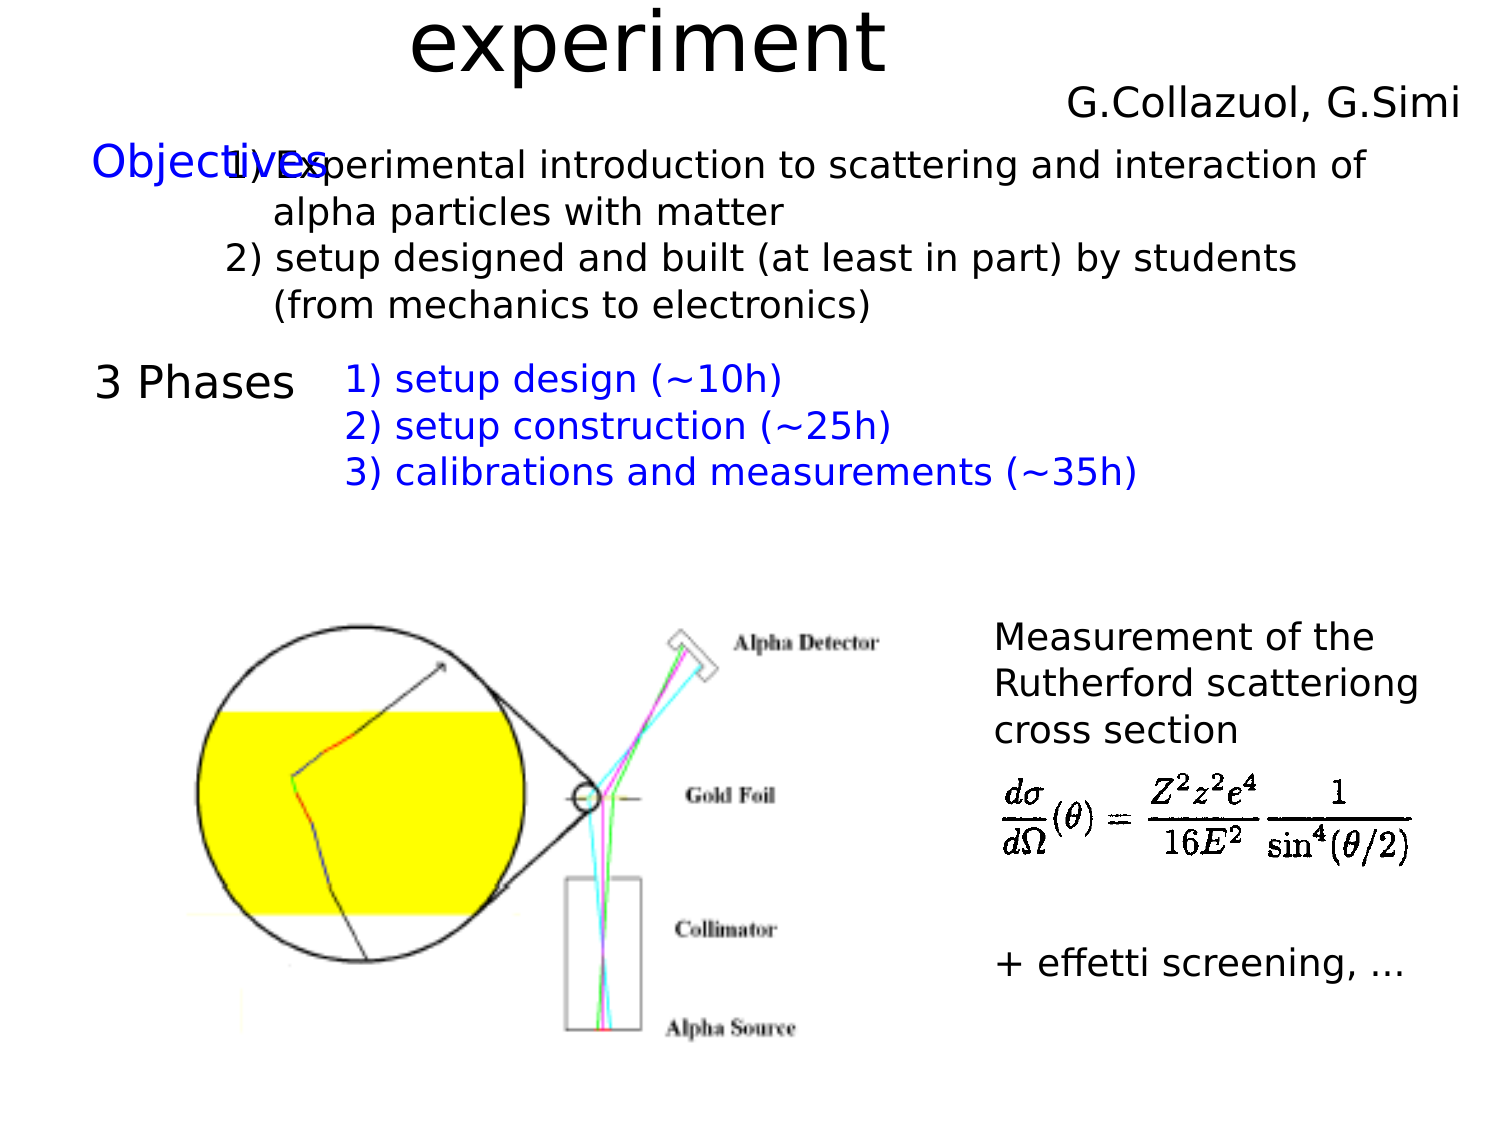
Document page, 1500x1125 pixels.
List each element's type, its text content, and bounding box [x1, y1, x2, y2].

text_box Measurement of the Rutherford scatteriong cross section + effetti screening, ... [993, 893, 1372, 958]
title G.Collazuol, G.Simi [1283, 0, 1500, 133]
text_box 3 Phases [93, 351, 284, 465]
title Rutherford Scattering experiment [13, 0, 1283, 196]
text_box Measurement of the Rutherford scatteriong cross section + effetti screening, ... [993, 610, 1372, 748]
text_box 1) setup design (~10h) 2) setup construction (~25h) 3) calibrations and measurements (~35h) [332, 353, 1283, 536]
picture [138, 568, 942, 1083]
text_box Objectives [91, 103, 513, 215]
picture [958, 749, 1420, 884]
text_box [1366, 911, 1500, 985]
text_box 1) Experimental introduction to scattering and interaction of alpha particles with matter 2) setup designed and built (at least in part) by students (from mechanics to electronics) [224, 139, 1368, 327]
